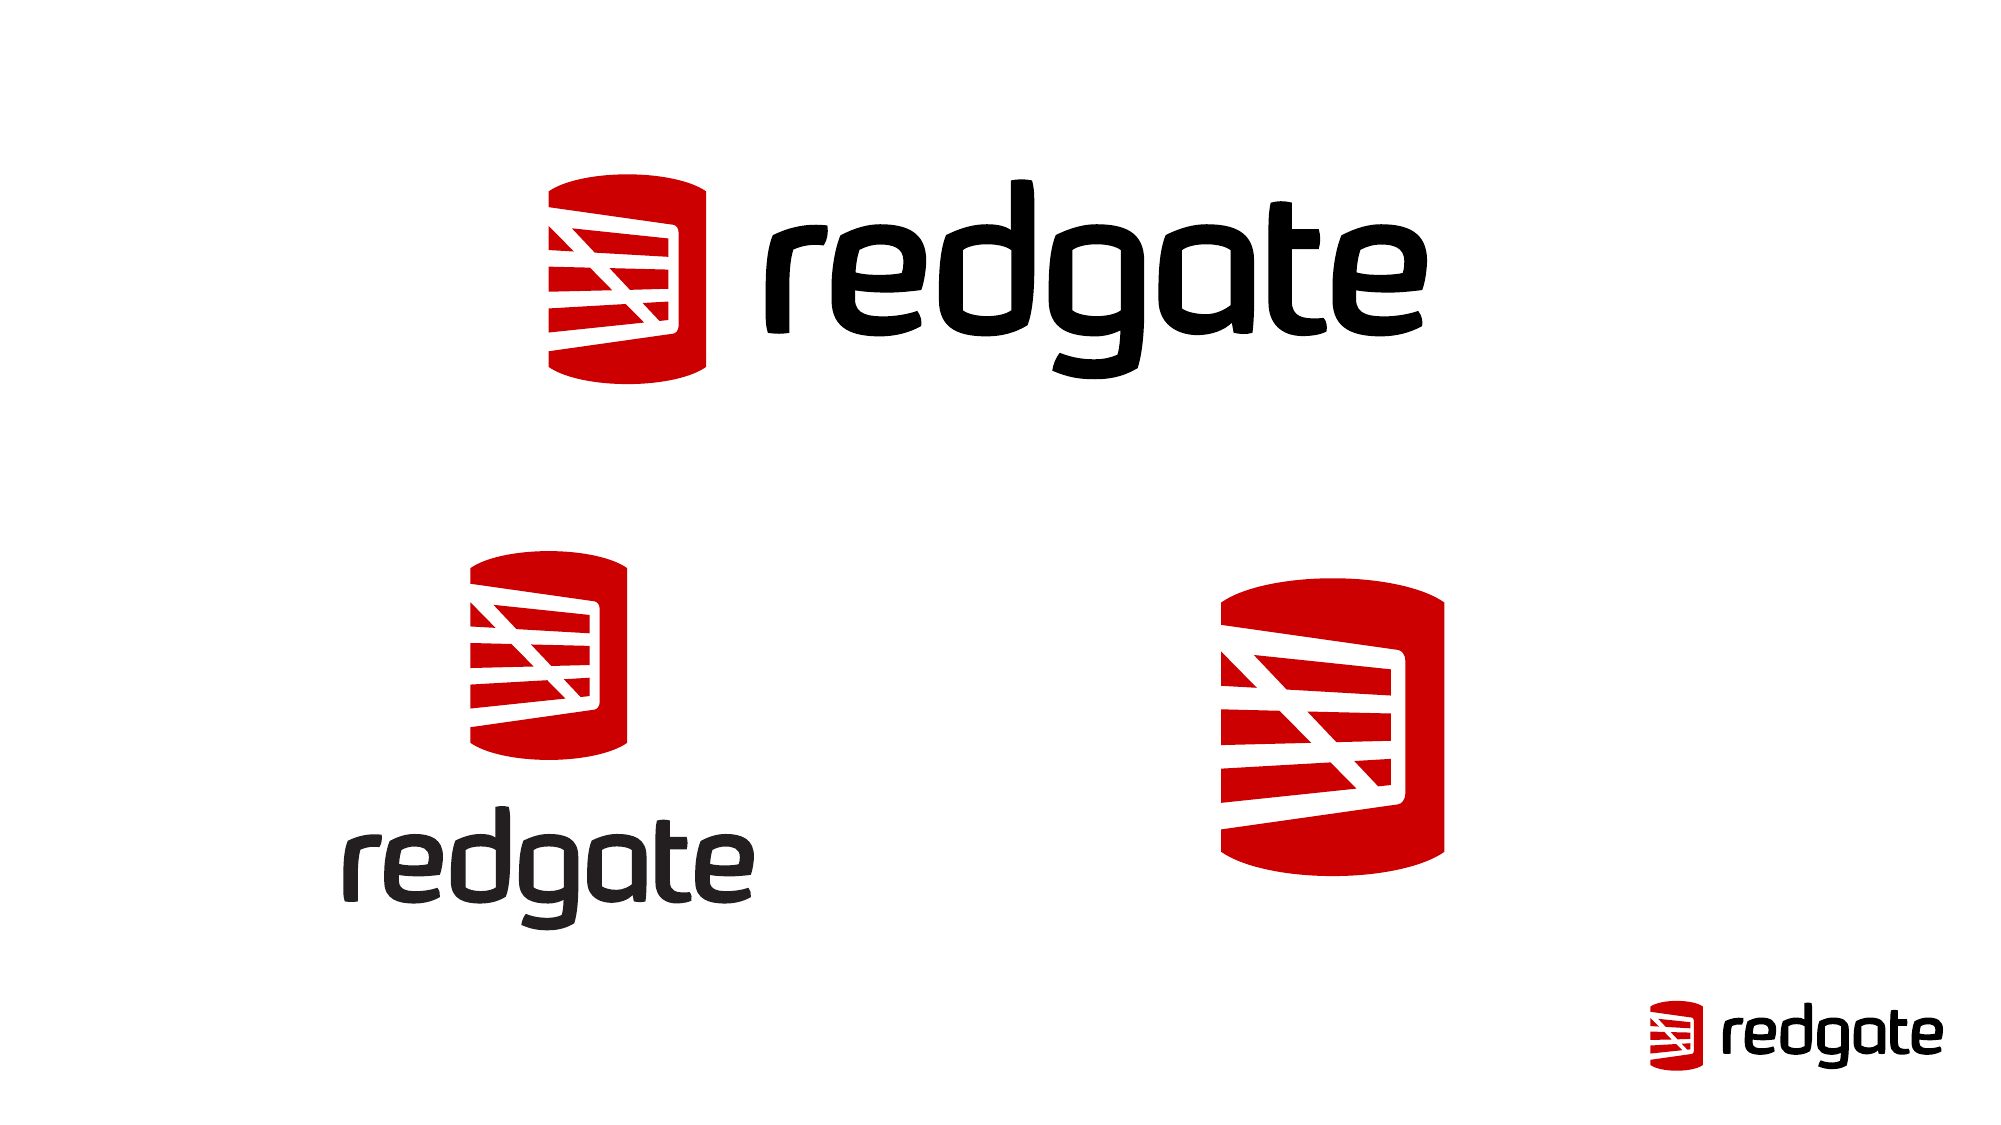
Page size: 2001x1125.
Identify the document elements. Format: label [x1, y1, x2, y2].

text_box [343, 551, 754, 931]
text_box [1221, 578, 1445, 877]
text_box [548, 174, 1428, 385]
